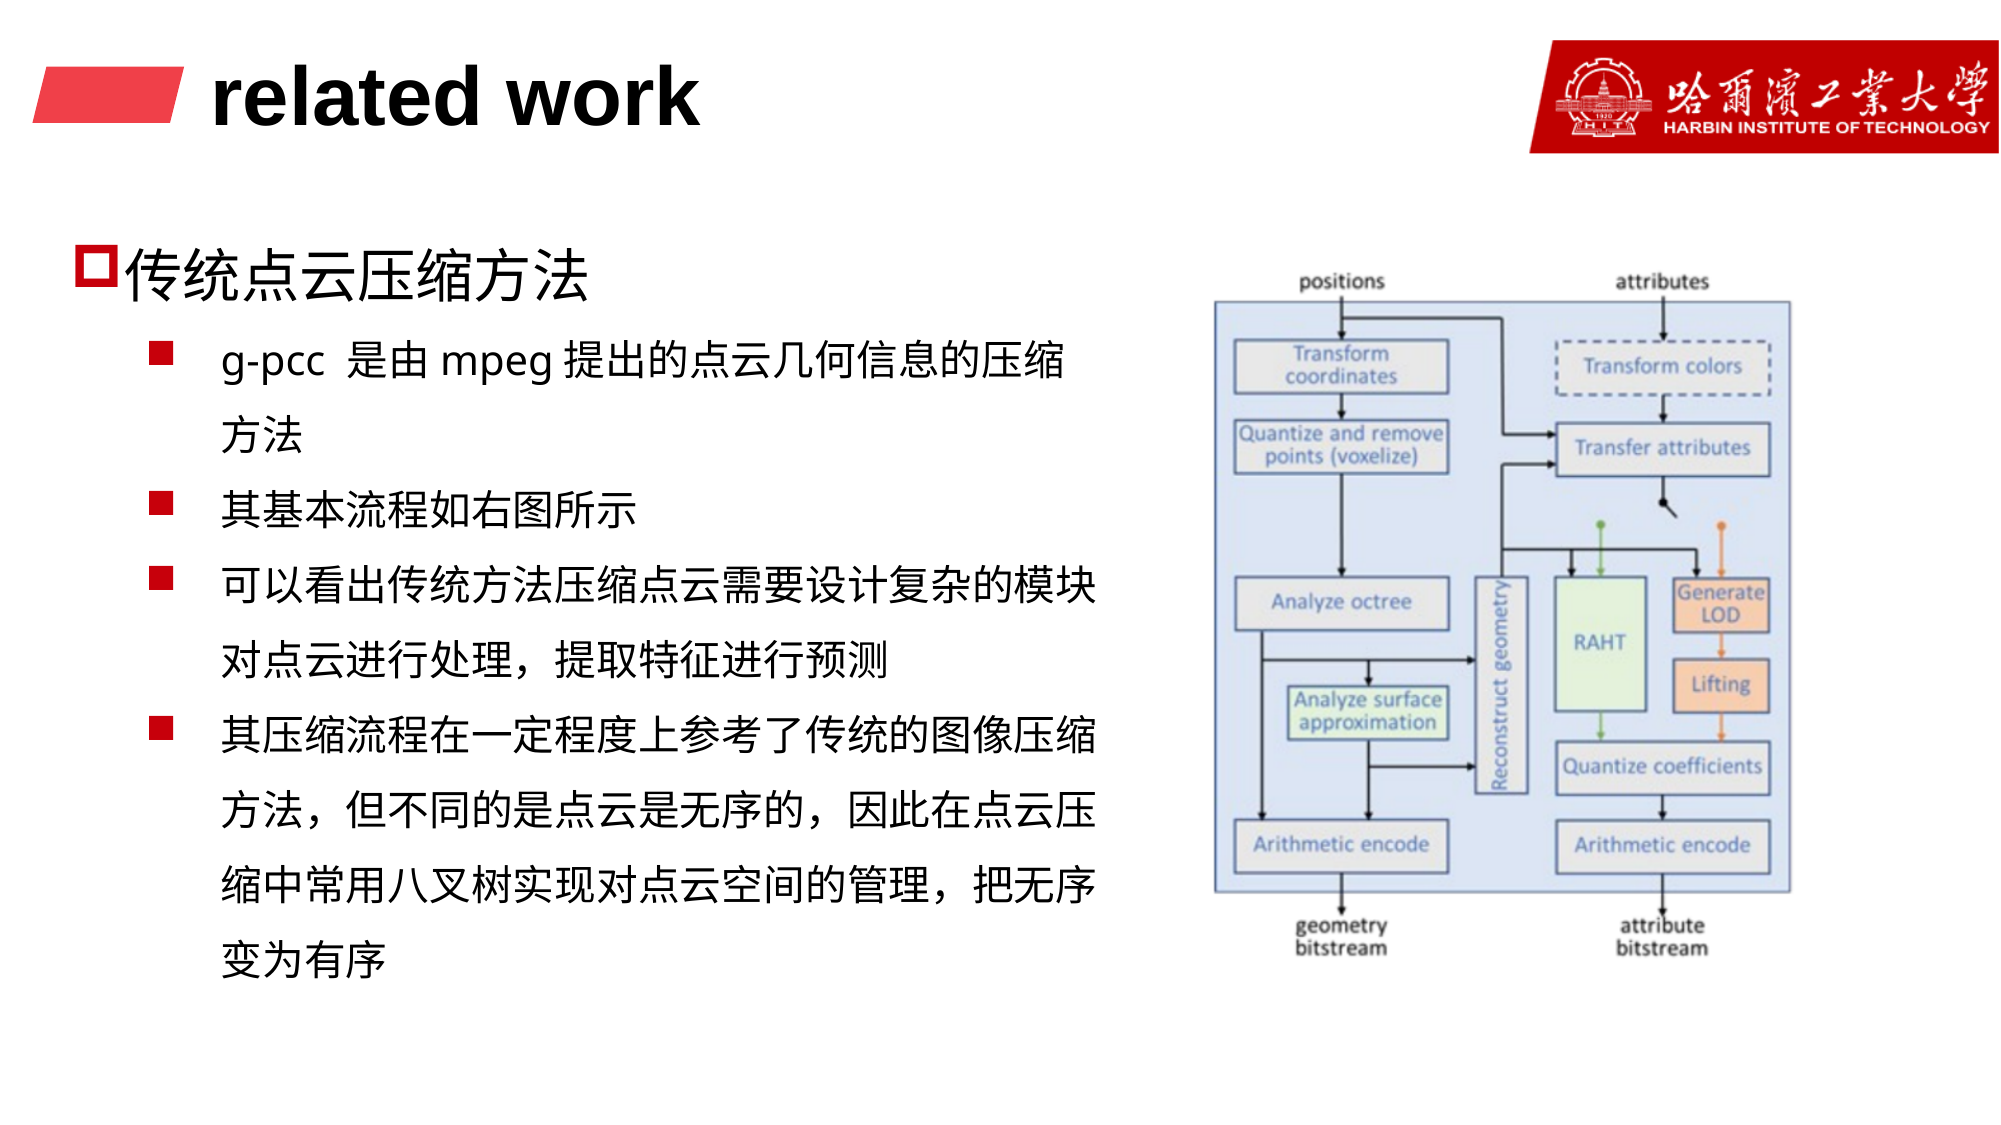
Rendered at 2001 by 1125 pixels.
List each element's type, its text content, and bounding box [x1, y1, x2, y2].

picture [1198, 256, 1808, 965]
text_box 传统点云压缩方法 g-pcc 是由mpeg提出的点云几何信息的压缩方法 其基本流程如右图所示 可以看出传统方法压缩点云需要设计复杂的模块对点云进行处理，提取特征进行预测 其压缩流程在一定程度上参考了传统的图像压缩方法，但不同的是点云是无序的，因此在点云压缩中常用八叉树实现对点云空间的管理，把无序变为有序 [70, 158, 1103, 1029]
picture [1527, 29, 2001, 161]
title related work [210, 43, 1221, 155]
